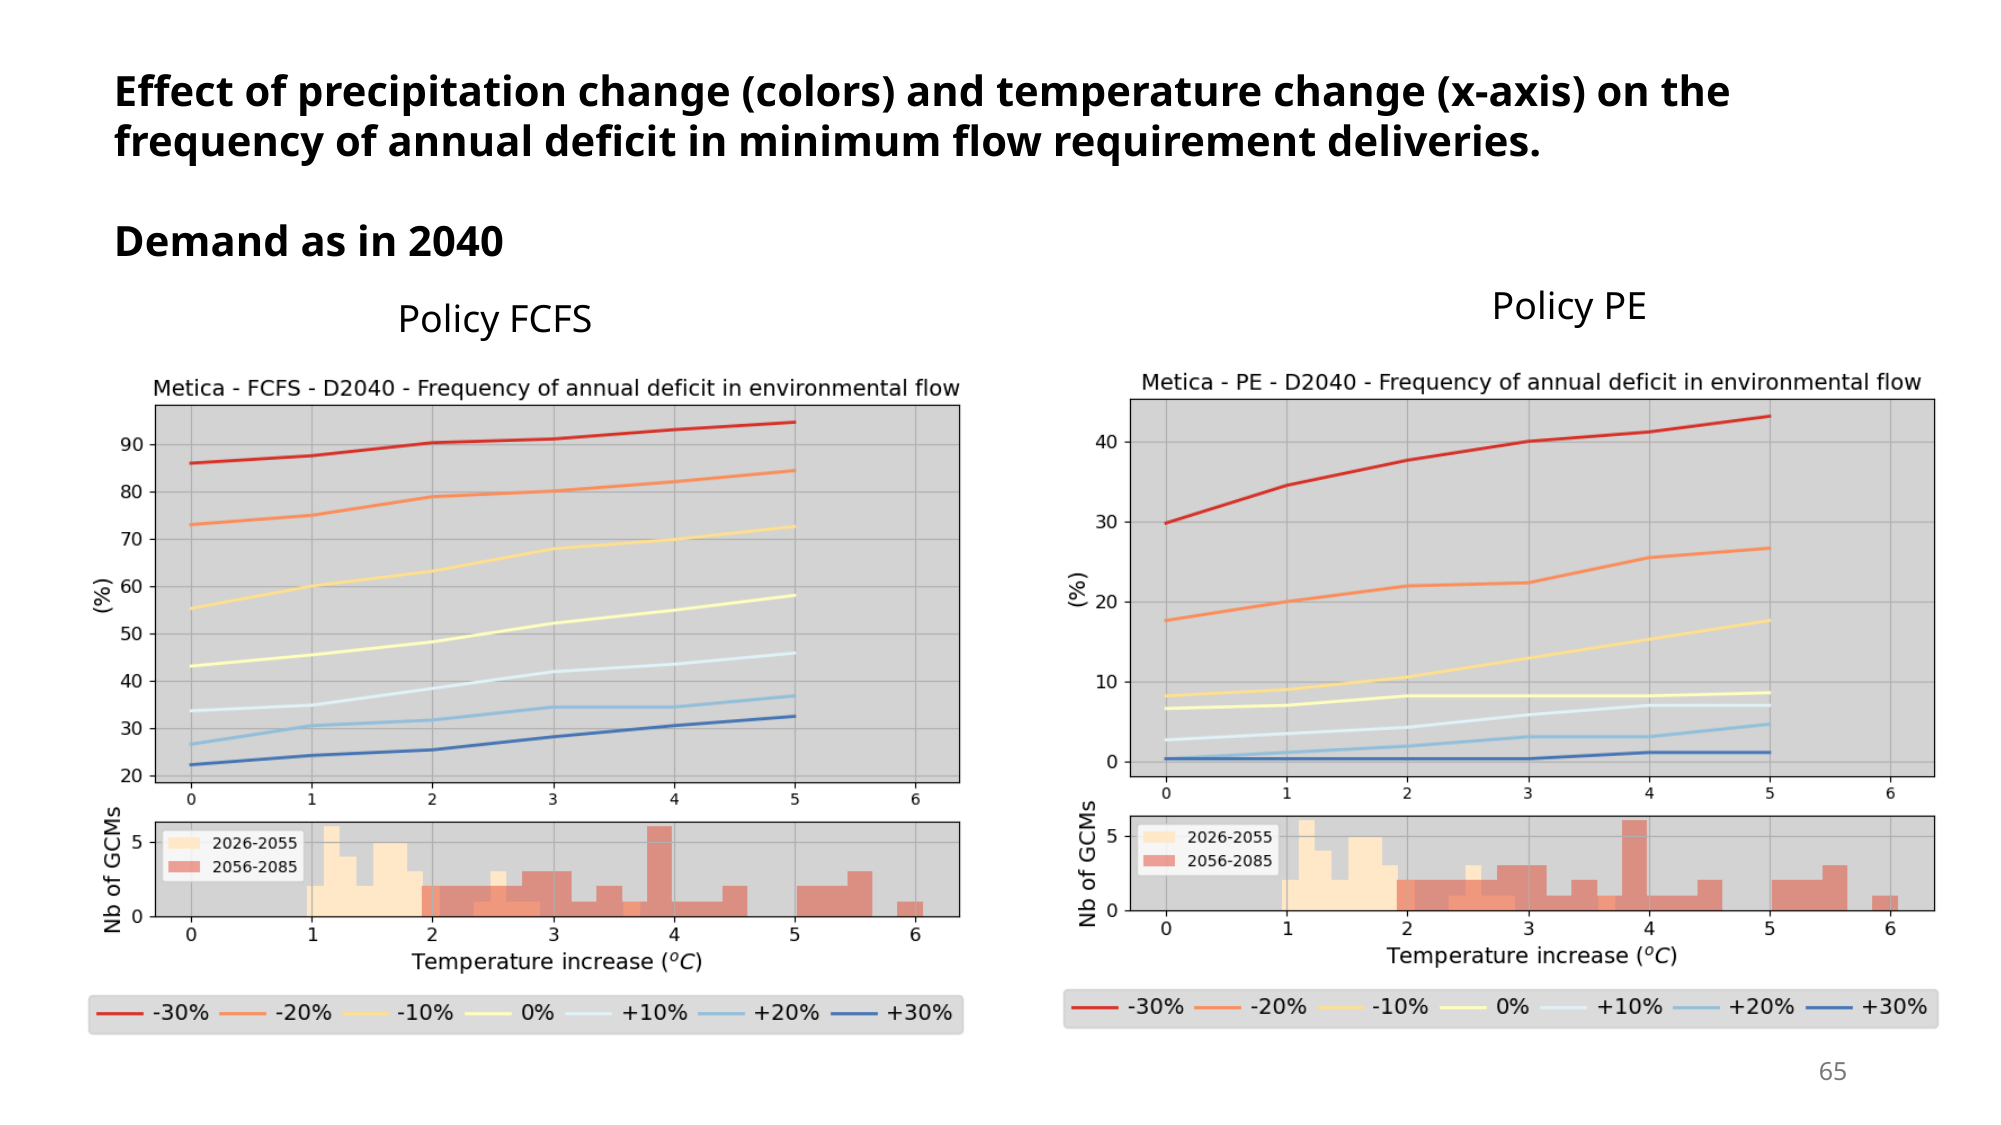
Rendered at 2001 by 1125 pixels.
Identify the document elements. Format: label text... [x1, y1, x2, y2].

picture [1050, 356, 1952, 1033]
slide_number 65 [1412, 1042, 1863, 1103]
text_box Effect of precipitation change (colors) and temperature change (x-axis) on the frequency of annual deficit in minimum flow requirement deliveries. Demand as in 2040 [99, 57, 1968, 272]
picture [74, 361, 976, 1038]
text_box Policy FCFS [245, 288, 745, 348]
text_box Policy PE [1320, 274, 1819, 334]
